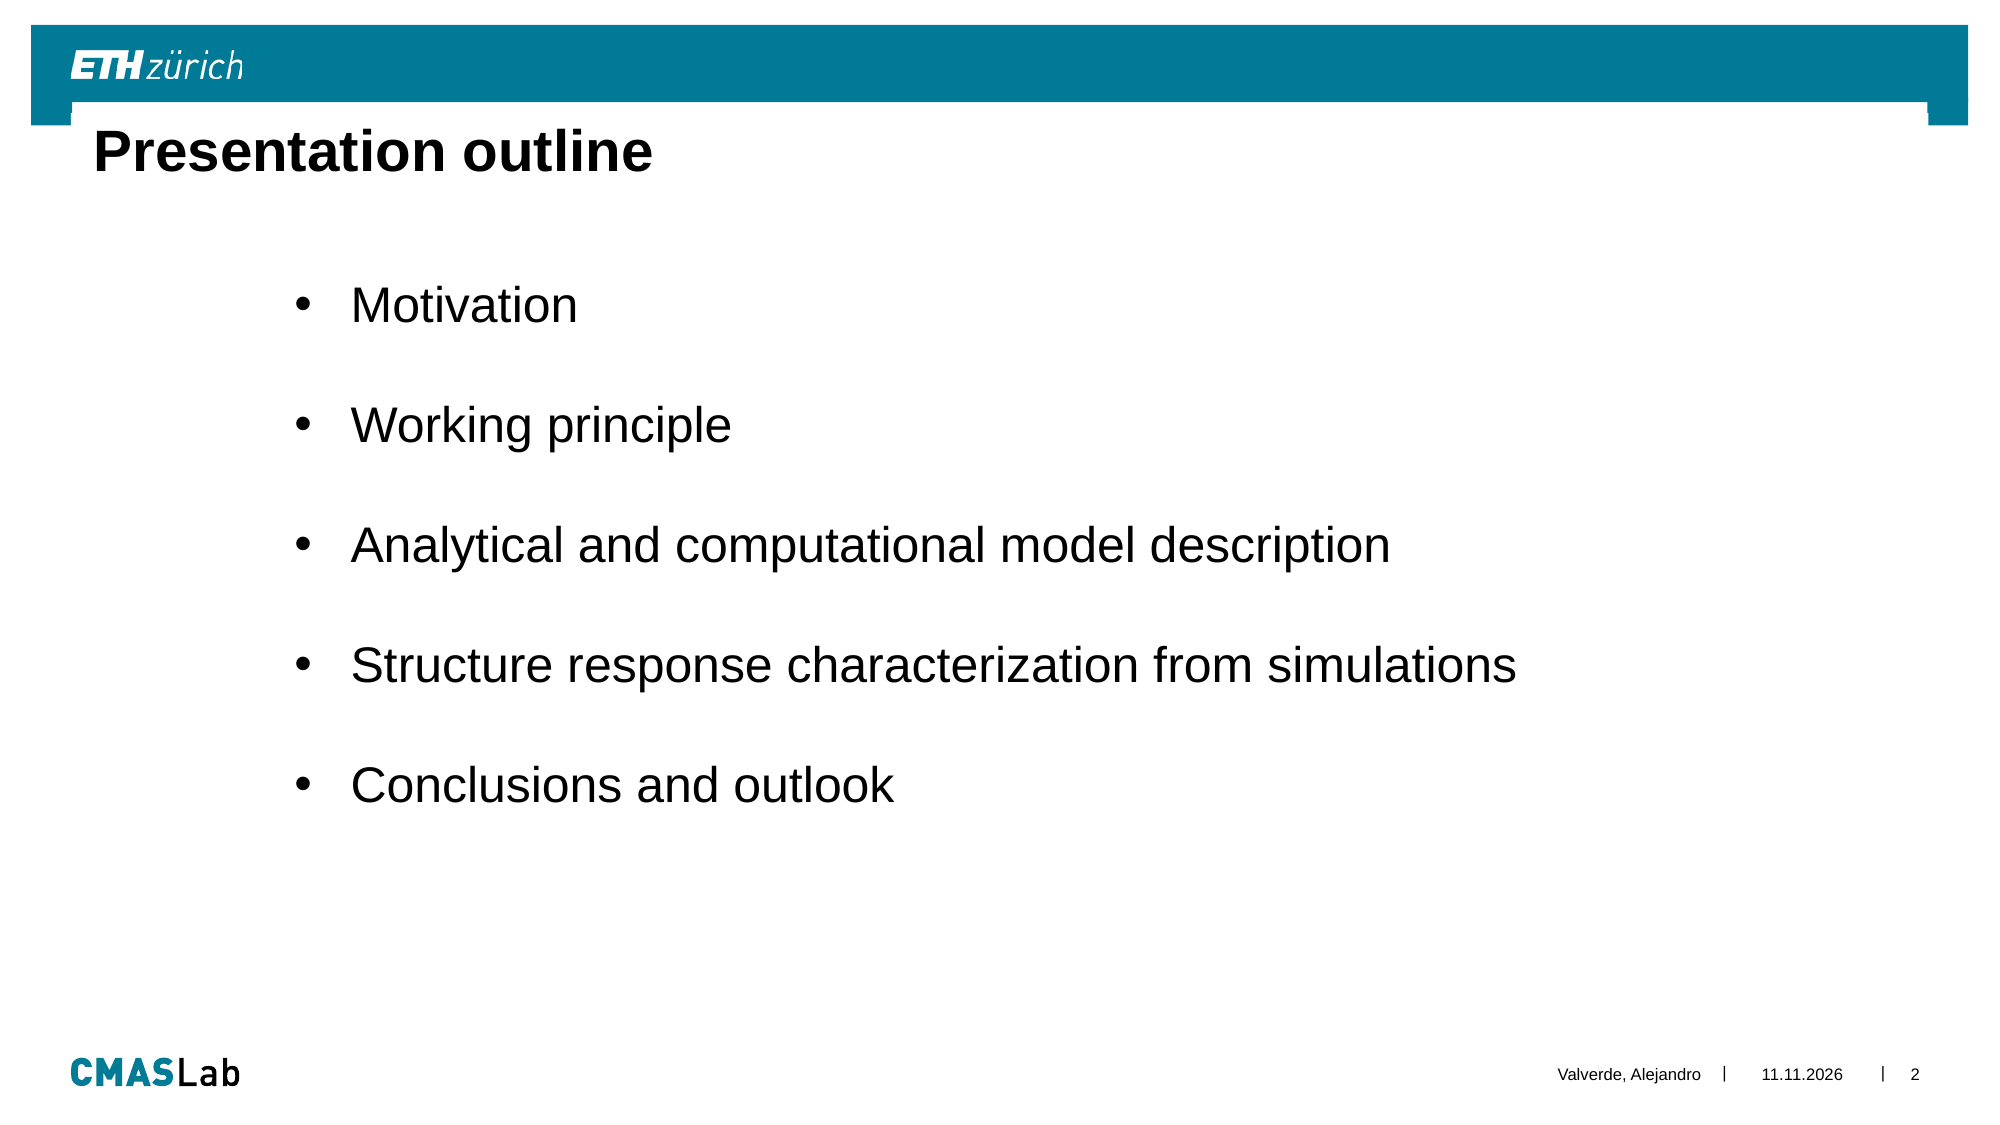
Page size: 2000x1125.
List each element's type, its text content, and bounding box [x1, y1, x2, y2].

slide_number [1735, 1034, 1870, 1112]
text_box Motivation Working principle Analytical and computational model description Structure response characterization from simulations Conclusions and outlook [279, 265, 1886, 821]
footer Valverde, Alejandro [999, 1034, 1702, 1112]
slide_number 2 [1886, 1034, 1945, 1112]
title Presentation outline [70, 113, 1929, 187]
